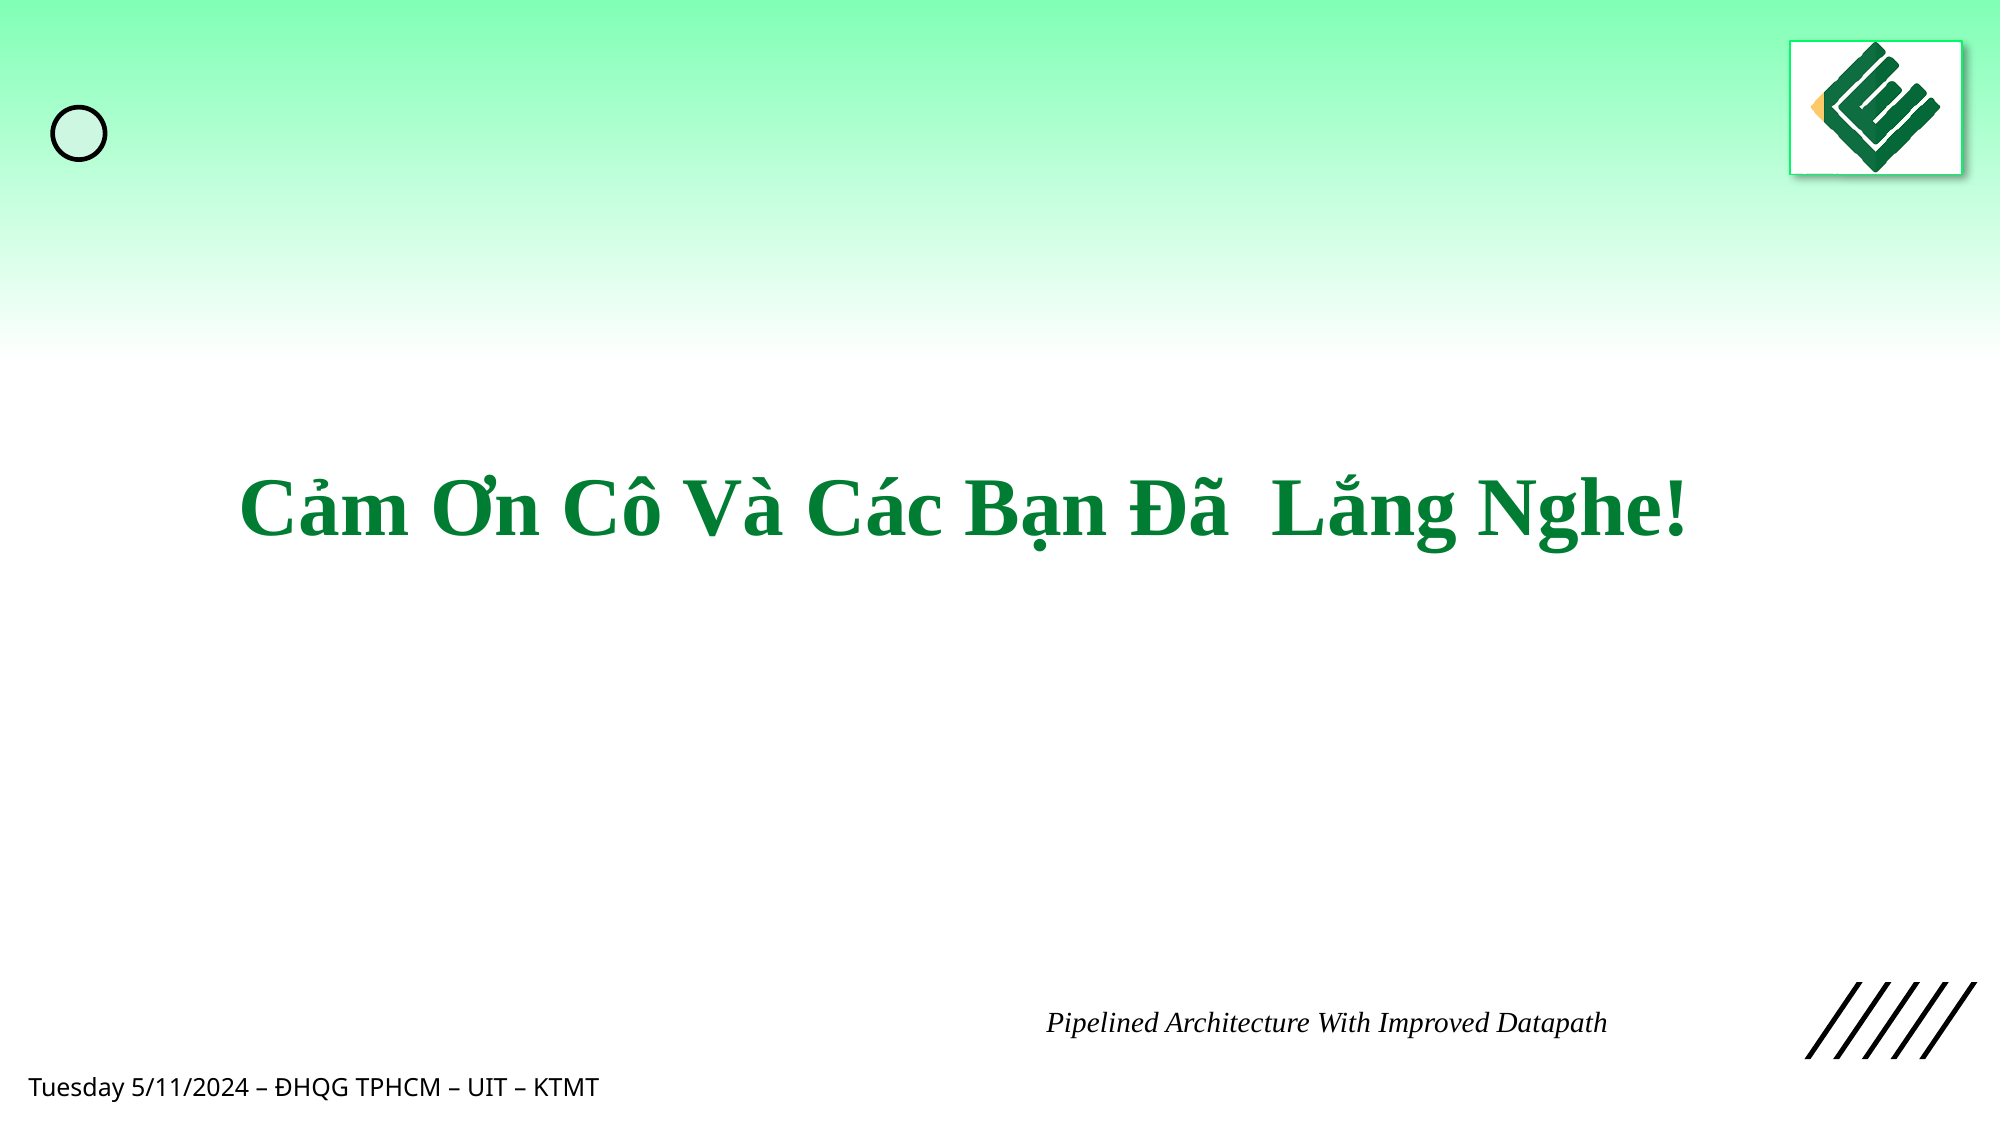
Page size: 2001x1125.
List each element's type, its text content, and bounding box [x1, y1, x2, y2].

picture [1790, 41, 1962, 175]
text_box Pipelined Architecture With Improved Datapath [1031, 996, 1671, 1046]
list [137, 252, 719, 581]
title Cảm Ơn Cô Và Các Bạn Đã Lắng Nghe! [719, 451, 1791, 566]
text_box Tuesday 5/11/2024 – ĐHQG TPHCM – UIT – KTMT [13, 1064, 664, 1110]
